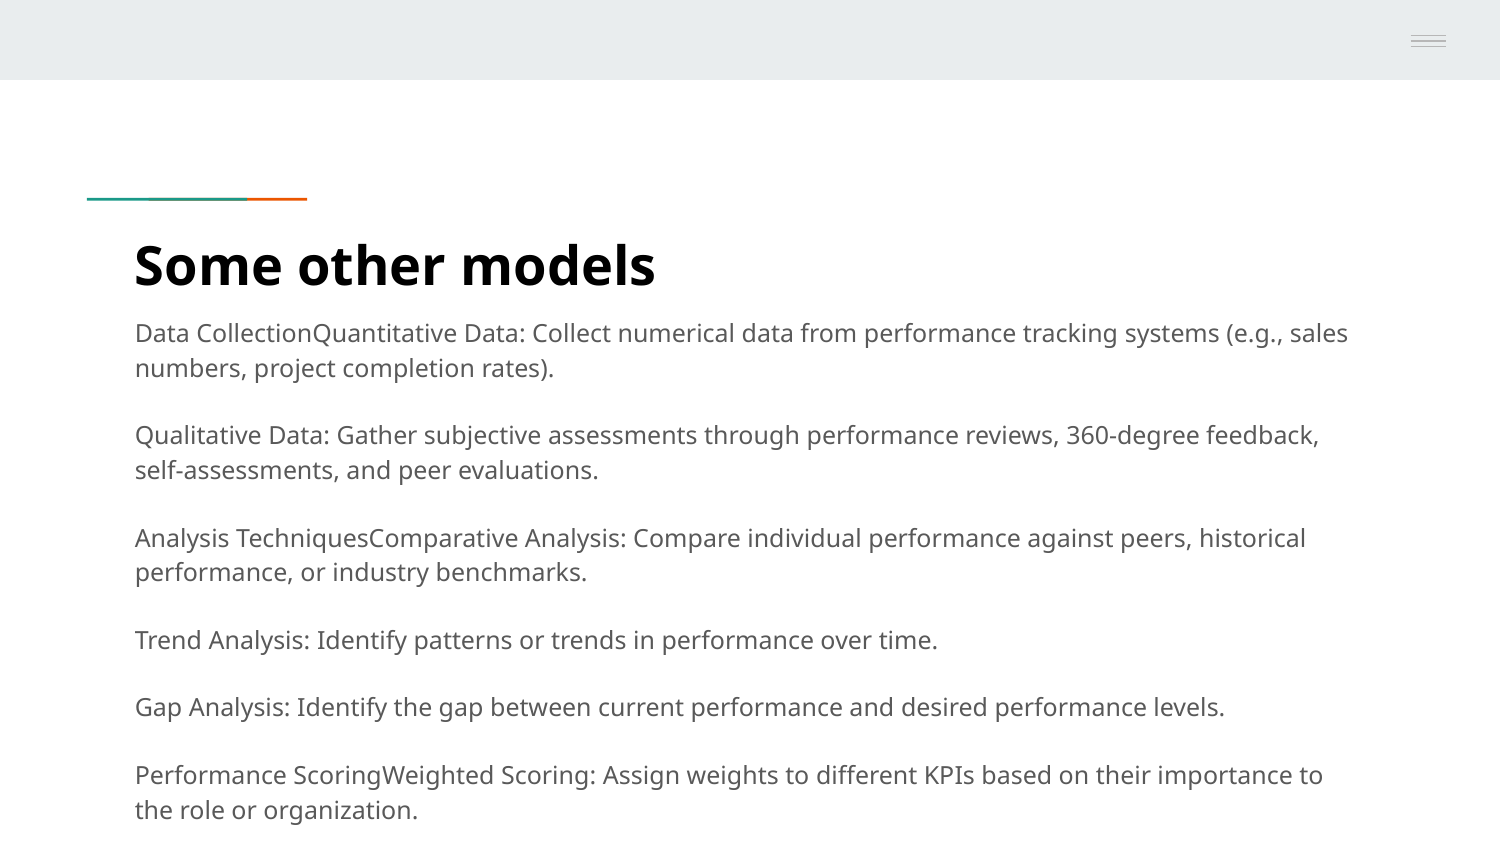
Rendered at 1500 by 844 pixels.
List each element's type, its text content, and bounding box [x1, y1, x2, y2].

list Data CollectionQuantitative Data: Collect numerical data from performance tracking systems (e.g., sales numbers, project completion rates). Qualitative Data: Gather subjective assessments through performance reviews, 360-degree feedback, self-assessments, and peer evaluations. Analysis TechniquesComparative Analysis: Compare individual performance against peers, historical performance, or industry benchmarks. Trend Analysis: Identify patterns or trends in performance over time. Gap Analysis: Identify the gap between current performance and desired performance levels. Performance ScoringWeighted Scoring: Assign weights to different KPIs based on their importance to the role or organization. [119, 298, 1377, 844]
title Some other models [119, 216, 808, 298]
